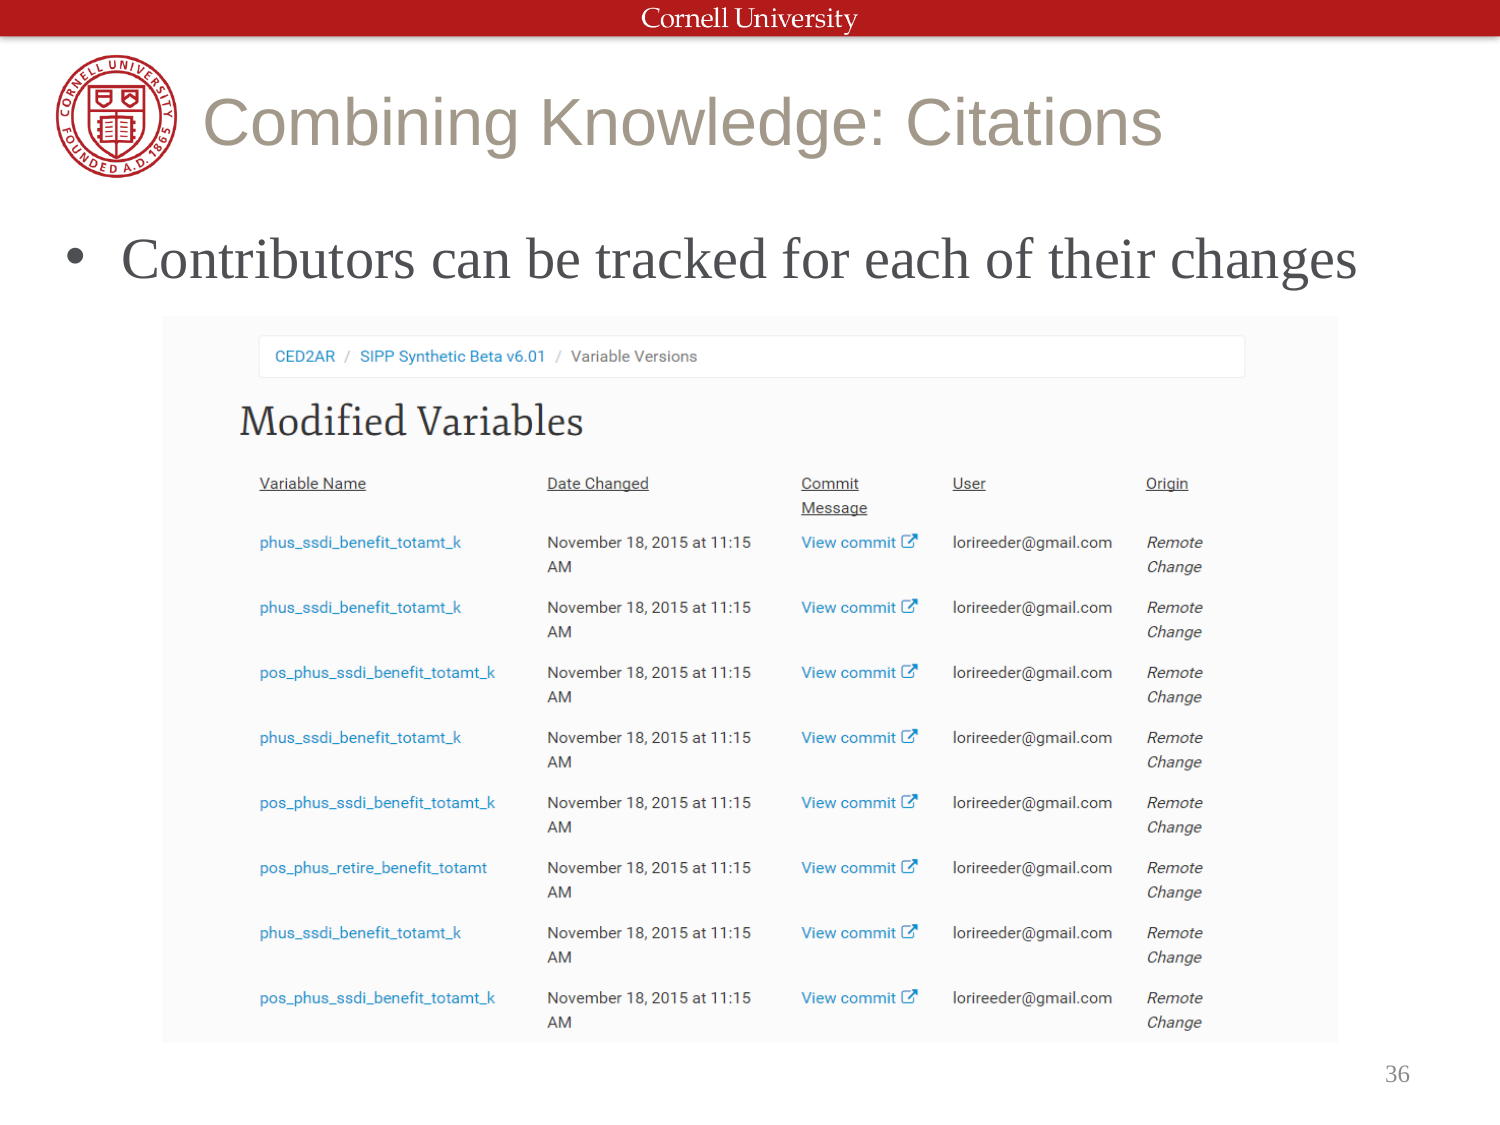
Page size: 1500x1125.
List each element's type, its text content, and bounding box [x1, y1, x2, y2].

picture [635, 0, 858, 60]
picture [50, 50, 195, 183]
picture [162, 316, 1338, 1043]
title Combining Knowledge: Citations [187, 62, 1500, 175]
slide_number 36 [1074, 1042, 1425, 1103]
list Contributors can be tracked for each of their changes [50, 212, 1474, 869]
